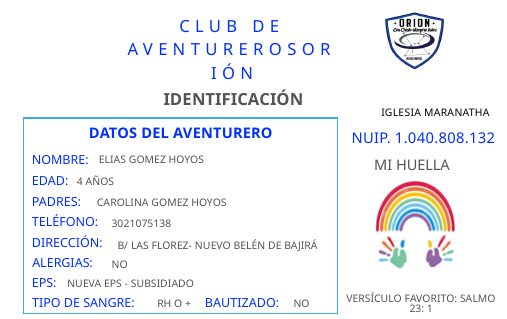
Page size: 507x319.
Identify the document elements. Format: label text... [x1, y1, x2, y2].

picture [372, 177, 458, 274]
text_box NUIP. 1.040.808.132 [346, 132, 500, 147]
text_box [23, 117, 338, 314]
text_box CLUB DE AVENTUREROSORIÓN [126, 12, 338, 83]
text_box IGLESIA MARANATHA [345, 109, 490, 119]
text_box [379, 10, 450, 71]
text_box VERSÍCULO FAVORITO: SALMO 23: 1 [342, 295, 500, 315]
text_box IDENTIFICACIÓN [146, 85, 321, 109]
text_box MI HUELLA [374, 160, 469, 174]
